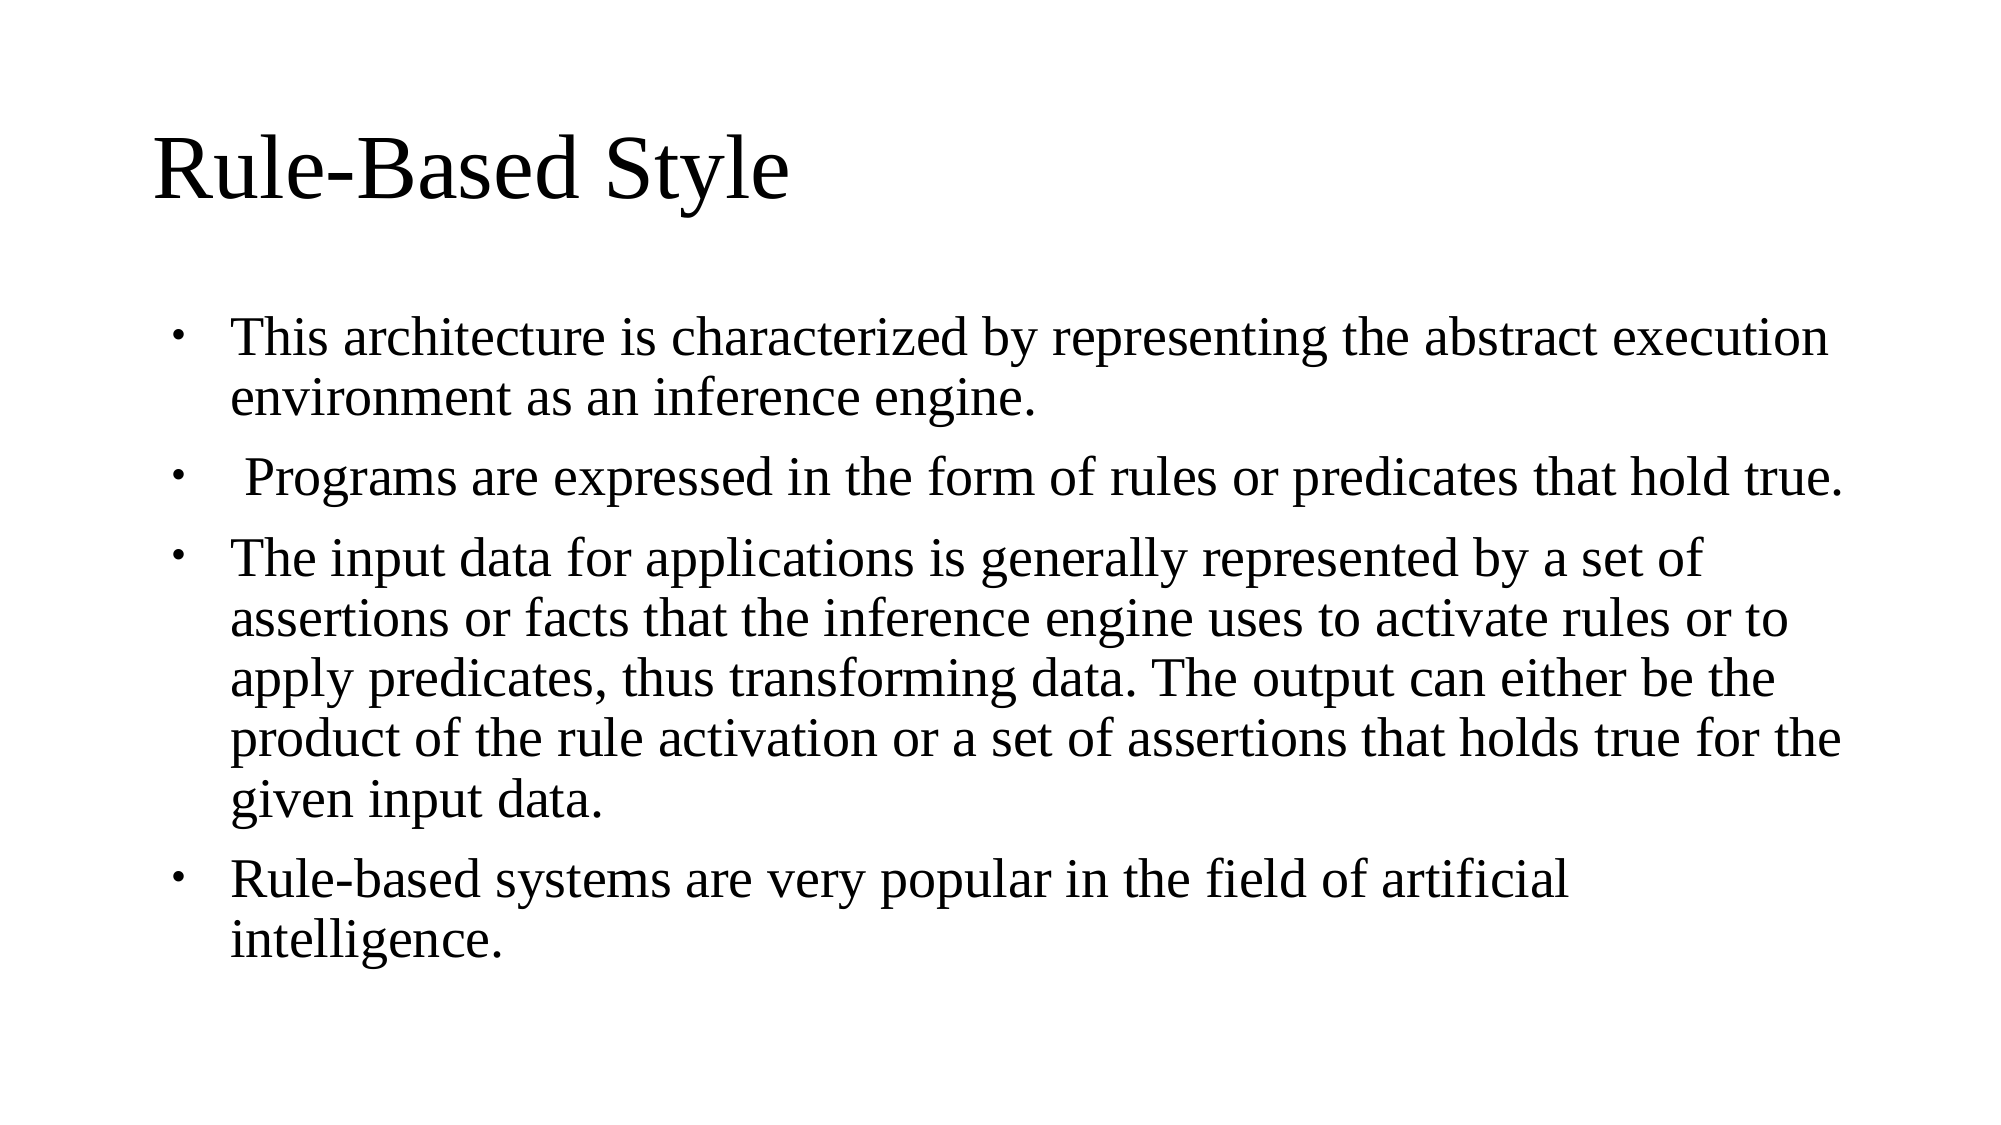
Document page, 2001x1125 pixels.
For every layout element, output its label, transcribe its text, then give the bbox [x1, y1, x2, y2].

list This architecture is characterized by representing the abstract execution environment as an inference engine. Programs are expressed in the form of rules or predicates that hold true. The input data for applications is generally represented by a set of assertions or facts that the inference engine uses to activate rules or to apply predicates, thus transforming data. The output can either be the product of the rule activation or a set of assertions that holds true for the given input data. Rule-based systems are very popular in the field of artificial intelligence. [137, 299, 1863, 1014]
title Rule-Based Style [137, 59, 1863, 278]
